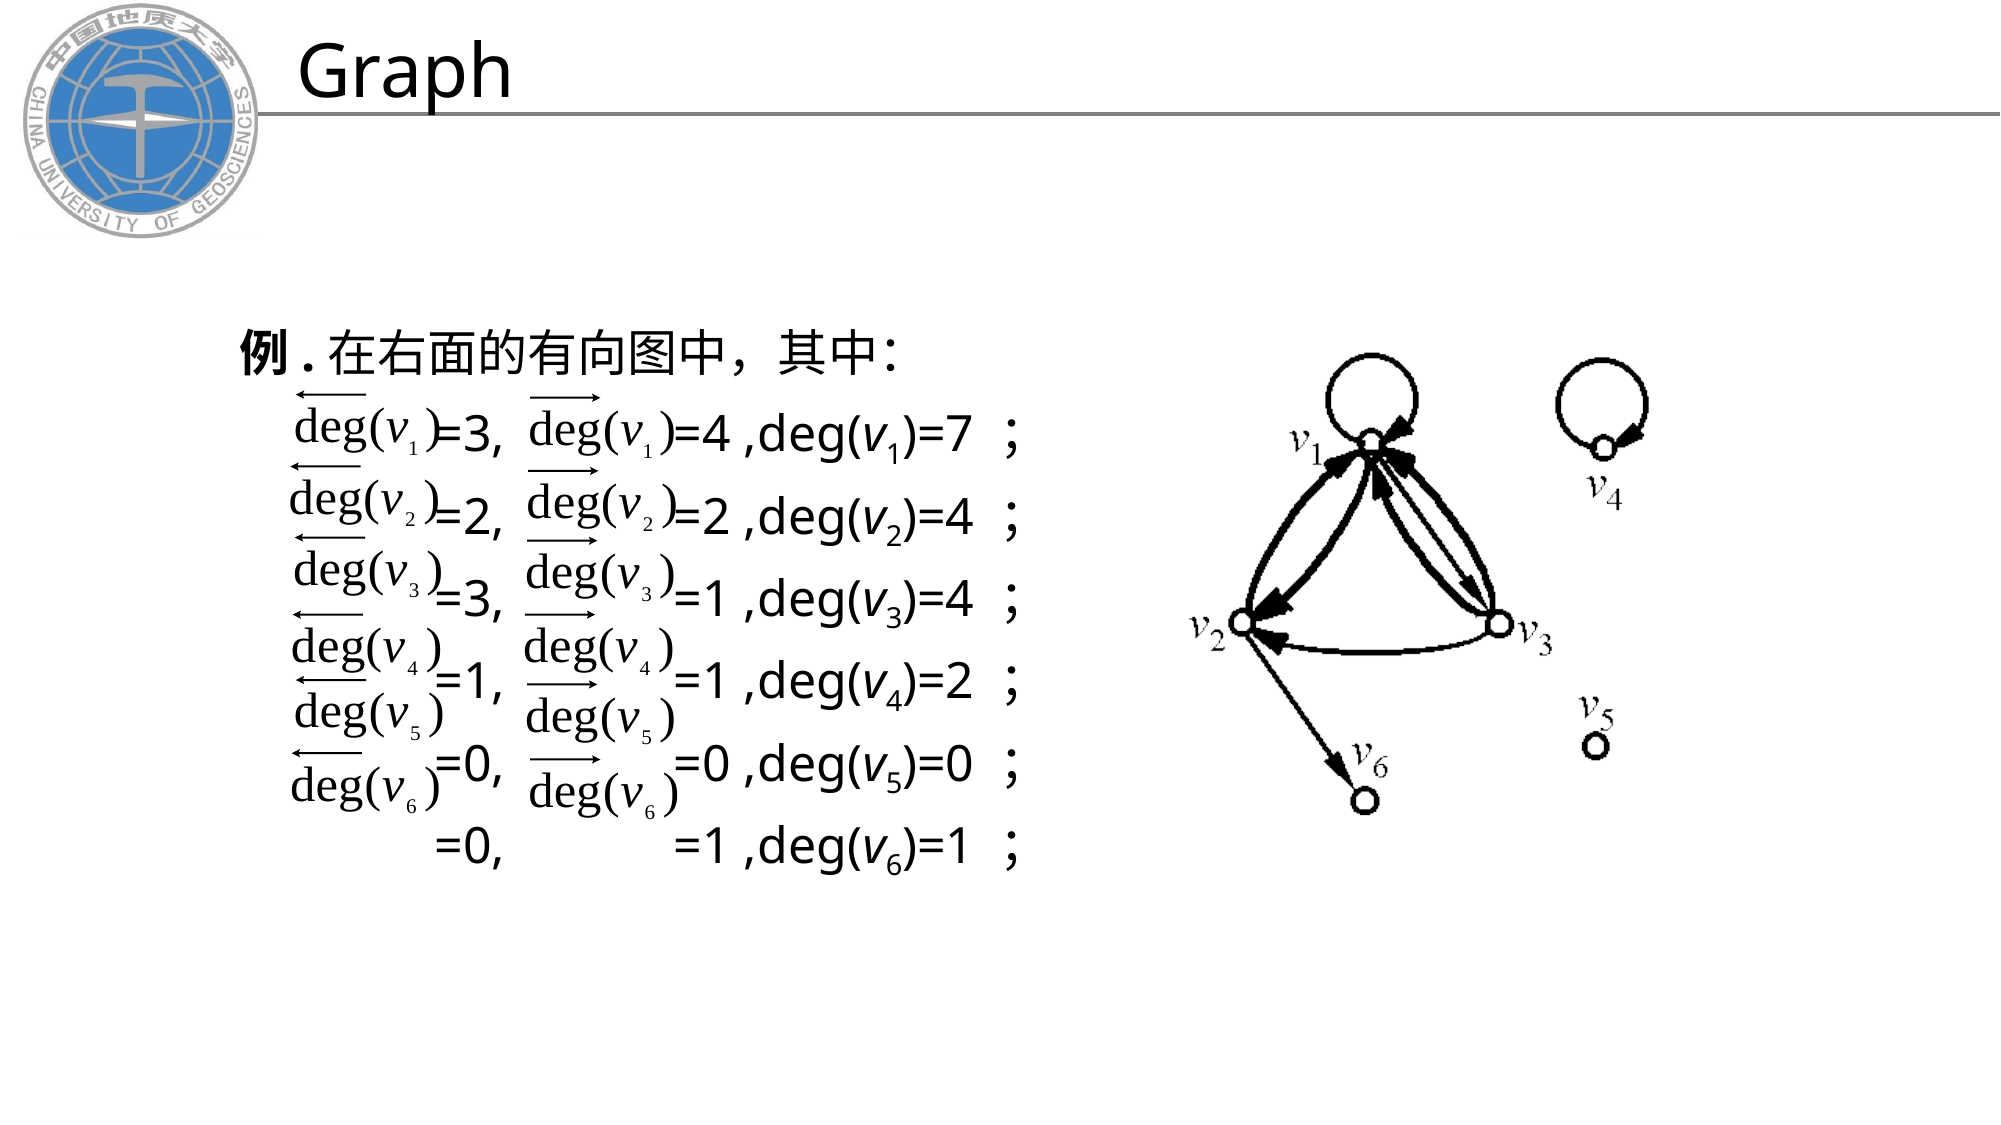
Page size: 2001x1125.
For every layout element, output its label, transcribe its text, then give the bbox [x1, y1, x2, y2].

picture [21, 3, 258, 239]
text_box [1172, 337, 1679, 875]
text_box Graph [281, 15, 1575, 120]
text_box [281, 380, 689, 833]
text_box 例.在右面的有向图中，其中： =3, =4 ,deg(v1)=7 ； =2, =2 ,deg(v2)=4 ； =3, =1 ,deg(v3)=4 ； =1, =1 ,deg(v4)=2 ； =0, =0 ,deg(v5)=0 ； =0, =1 ,deg(v6)=1 ； [225, 187, 1475, 1088]
